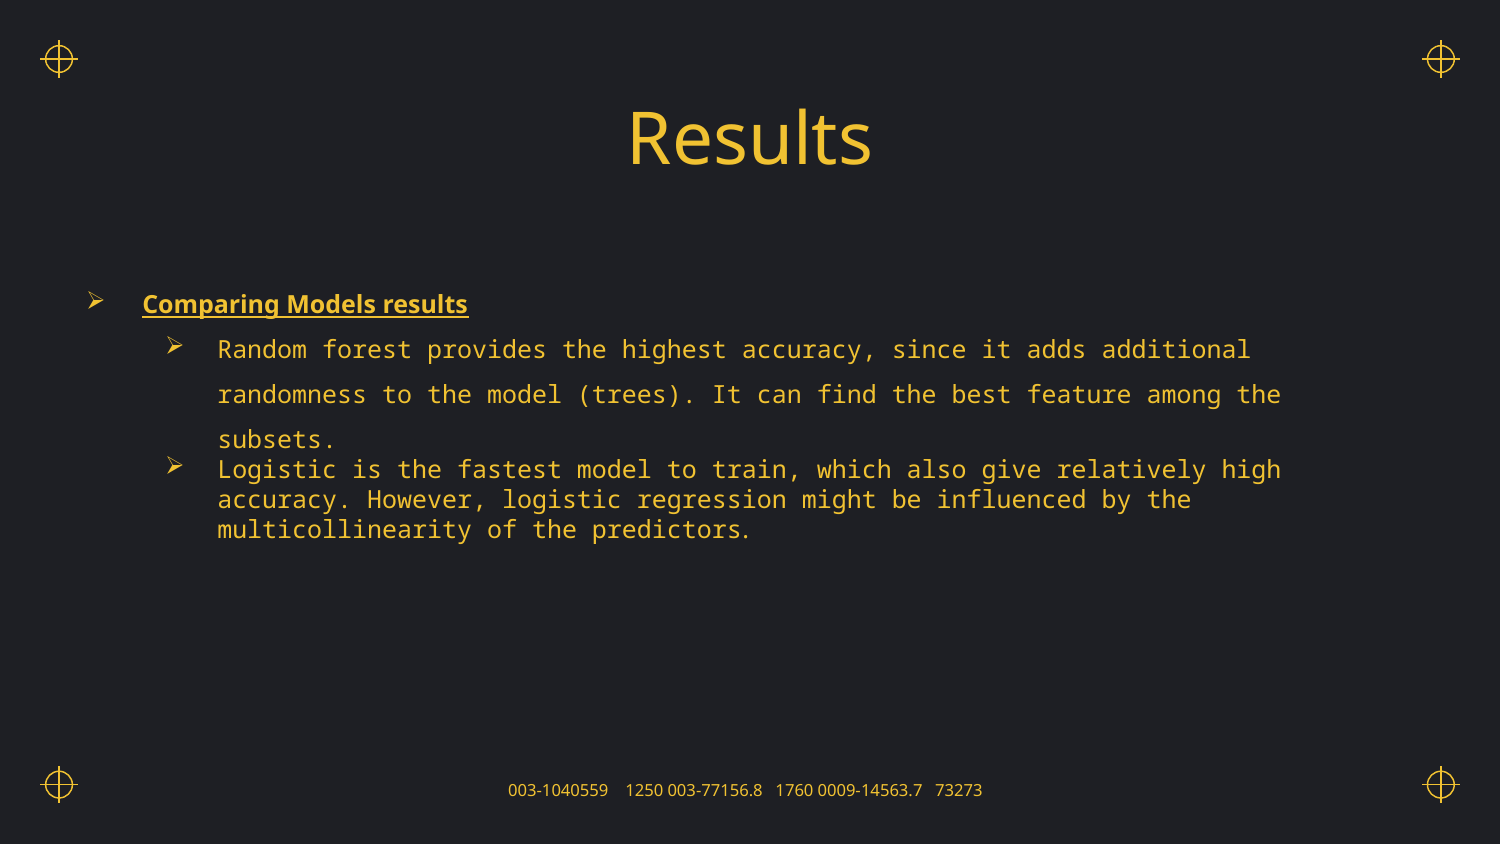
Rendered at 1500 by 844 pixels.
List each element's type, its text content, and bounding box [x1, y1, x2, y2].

text_box Comparing Models results Random forest provides the highest accuracy, since it adds additional randomness to the model (trees). It can find the best feature among the subsets. Logistic is the fastest model to train, which also give relatively high accuracy. However, logistic regression might be influenced by the multicollinearity of the predictors. [52, 258, 1344, 710]
title Results [118, 88, 1382, 183]
